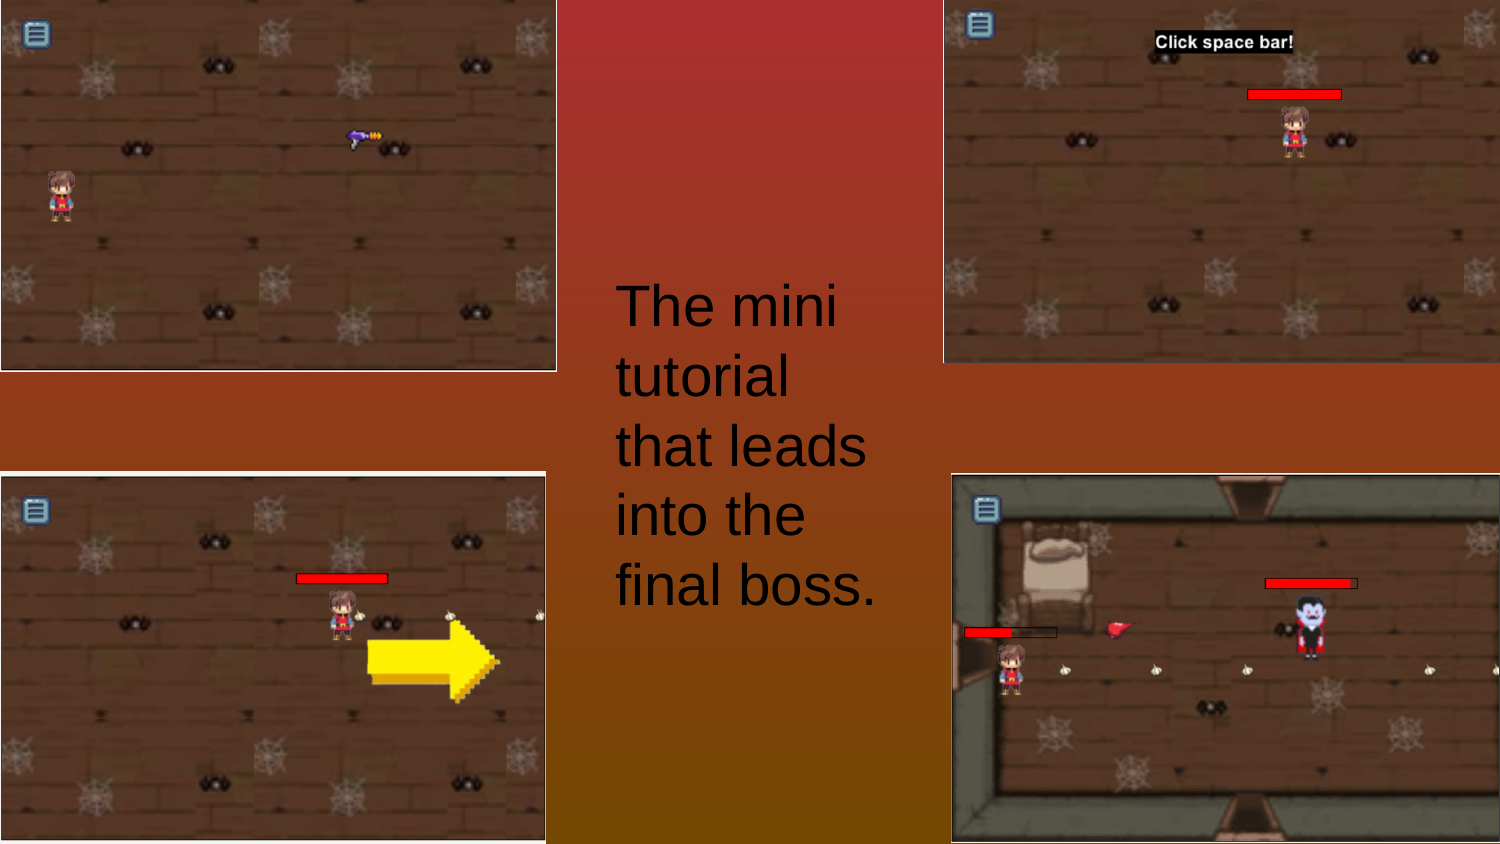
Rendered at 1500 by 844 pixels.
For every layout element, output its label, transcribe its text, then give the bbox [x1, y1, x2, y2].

picture [951, 473, 1500, 843]
picture [0, 0, 557, 373]
text_box The mini tutorial that leads into the final boss. [600, 260, 919, 625]
picture [943, 0, 1500, 363]
picture [0, 471, 546, 844]
